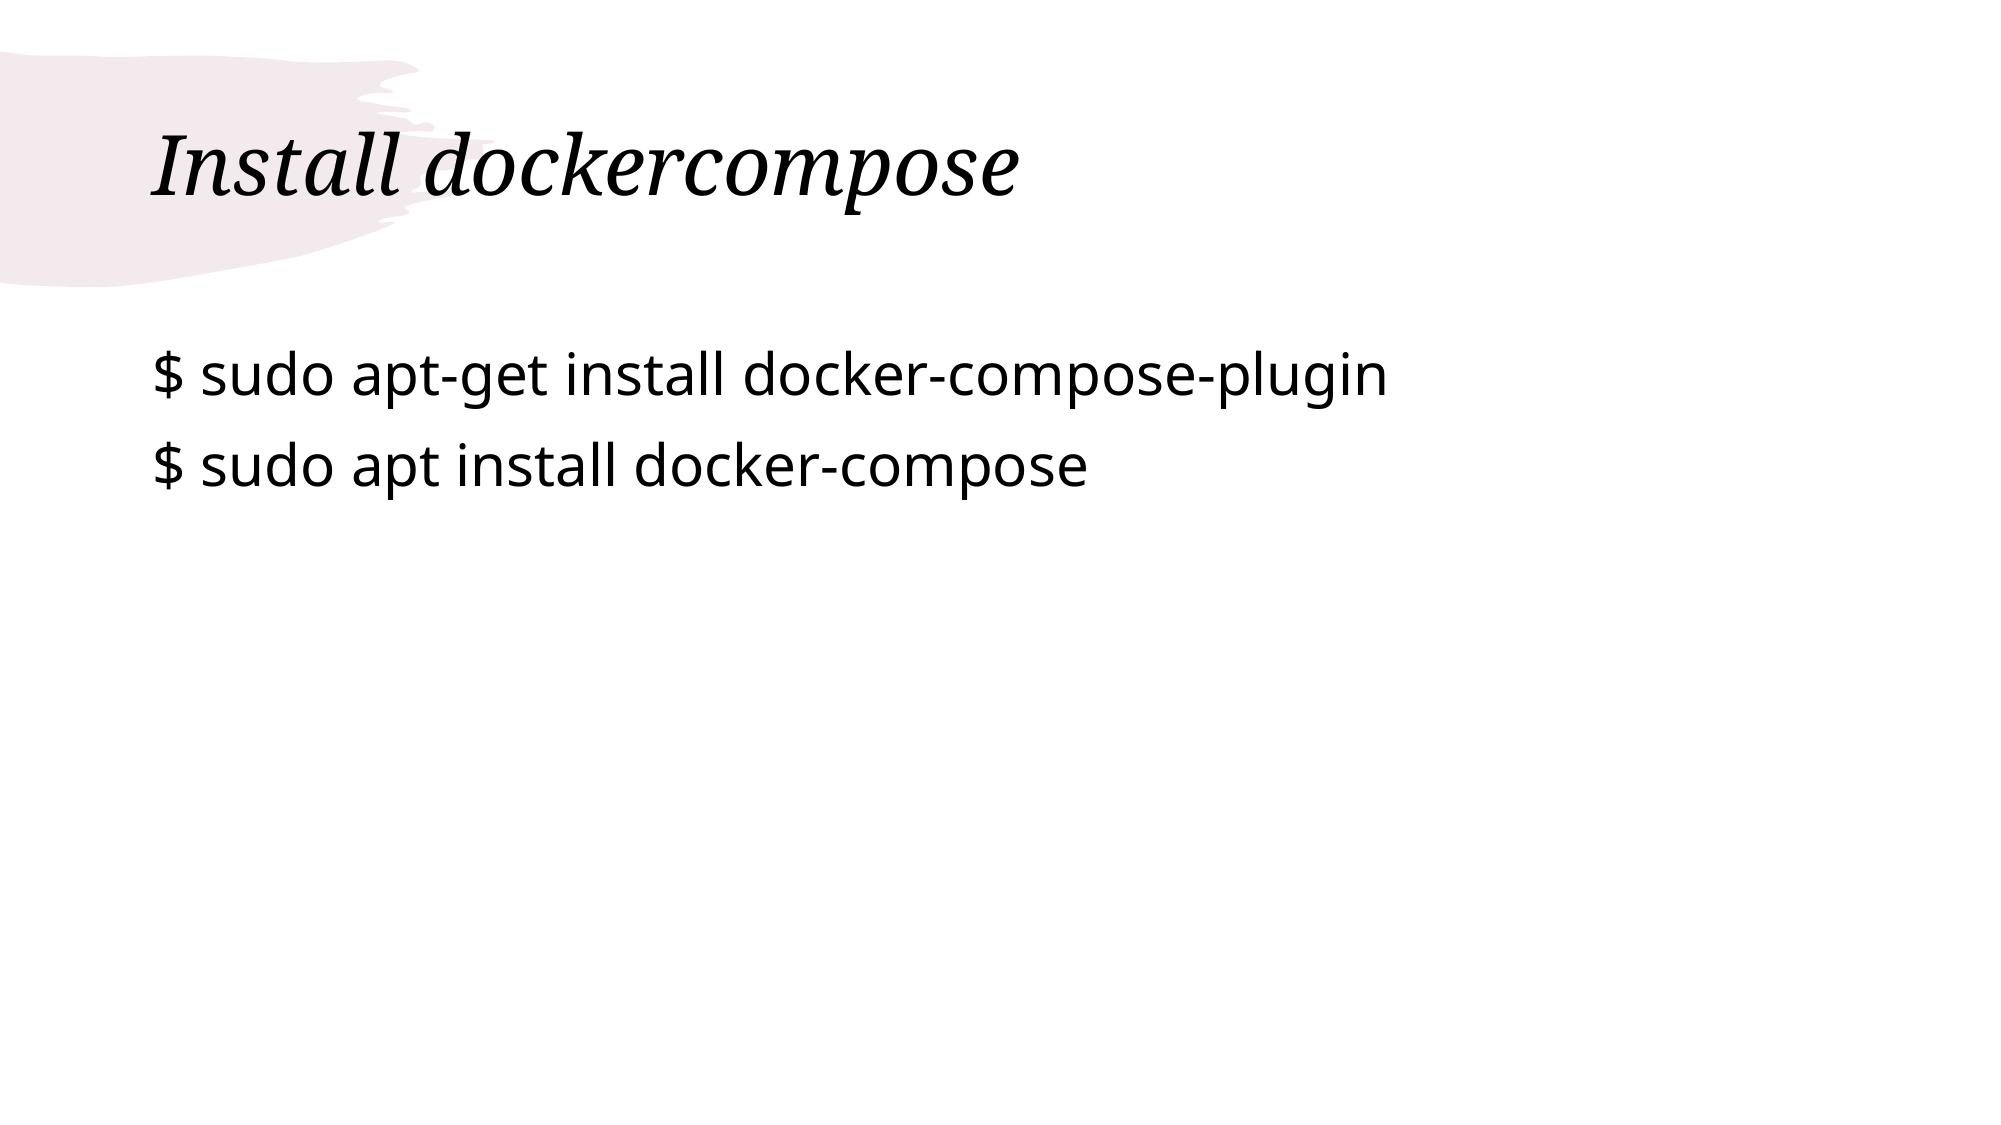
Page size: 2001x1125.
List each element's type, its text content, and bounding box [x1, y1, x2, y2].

list $ sudo apt-get install docker-compose-plugin $ sudo apt install docker-compose [137, 329, 1863, 1013]
title Install dockercompose [137, 59, 1863, 278]
